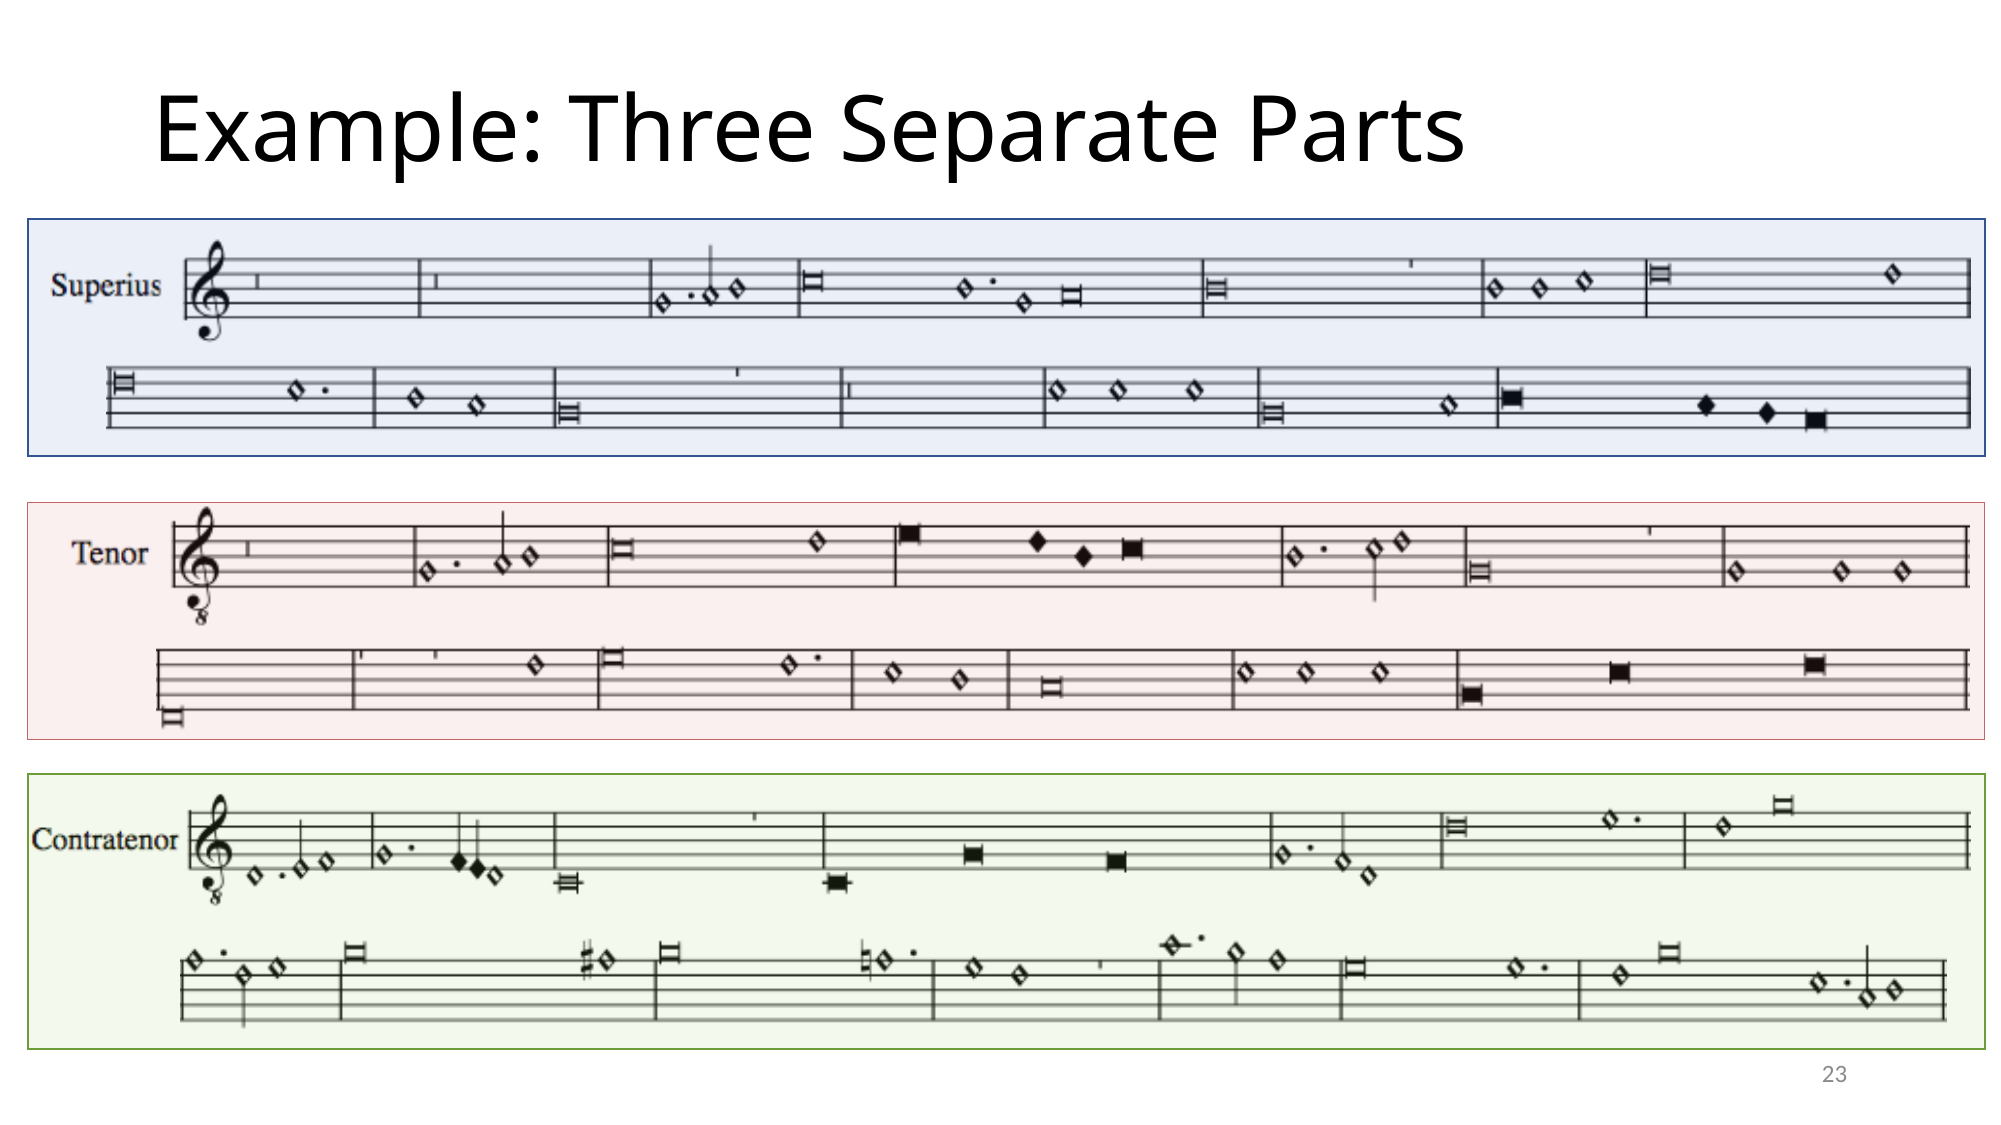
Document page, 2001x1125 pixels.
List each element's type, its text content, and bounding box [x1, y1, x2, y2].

title Example: Three Separate Parts [137, 59, 1863, 205]
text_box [58, 505, 1970, 738]
slide_number 23 [1412, 1050, 1863, 1103]
text_box [27, 773, 1986, 1050]
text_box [29, 234, 1971, 446]
text_box [27, 502, 1985, 740]
text_box [27, 218, 1986, 457]
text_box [29, 793, 1971, 1035]
